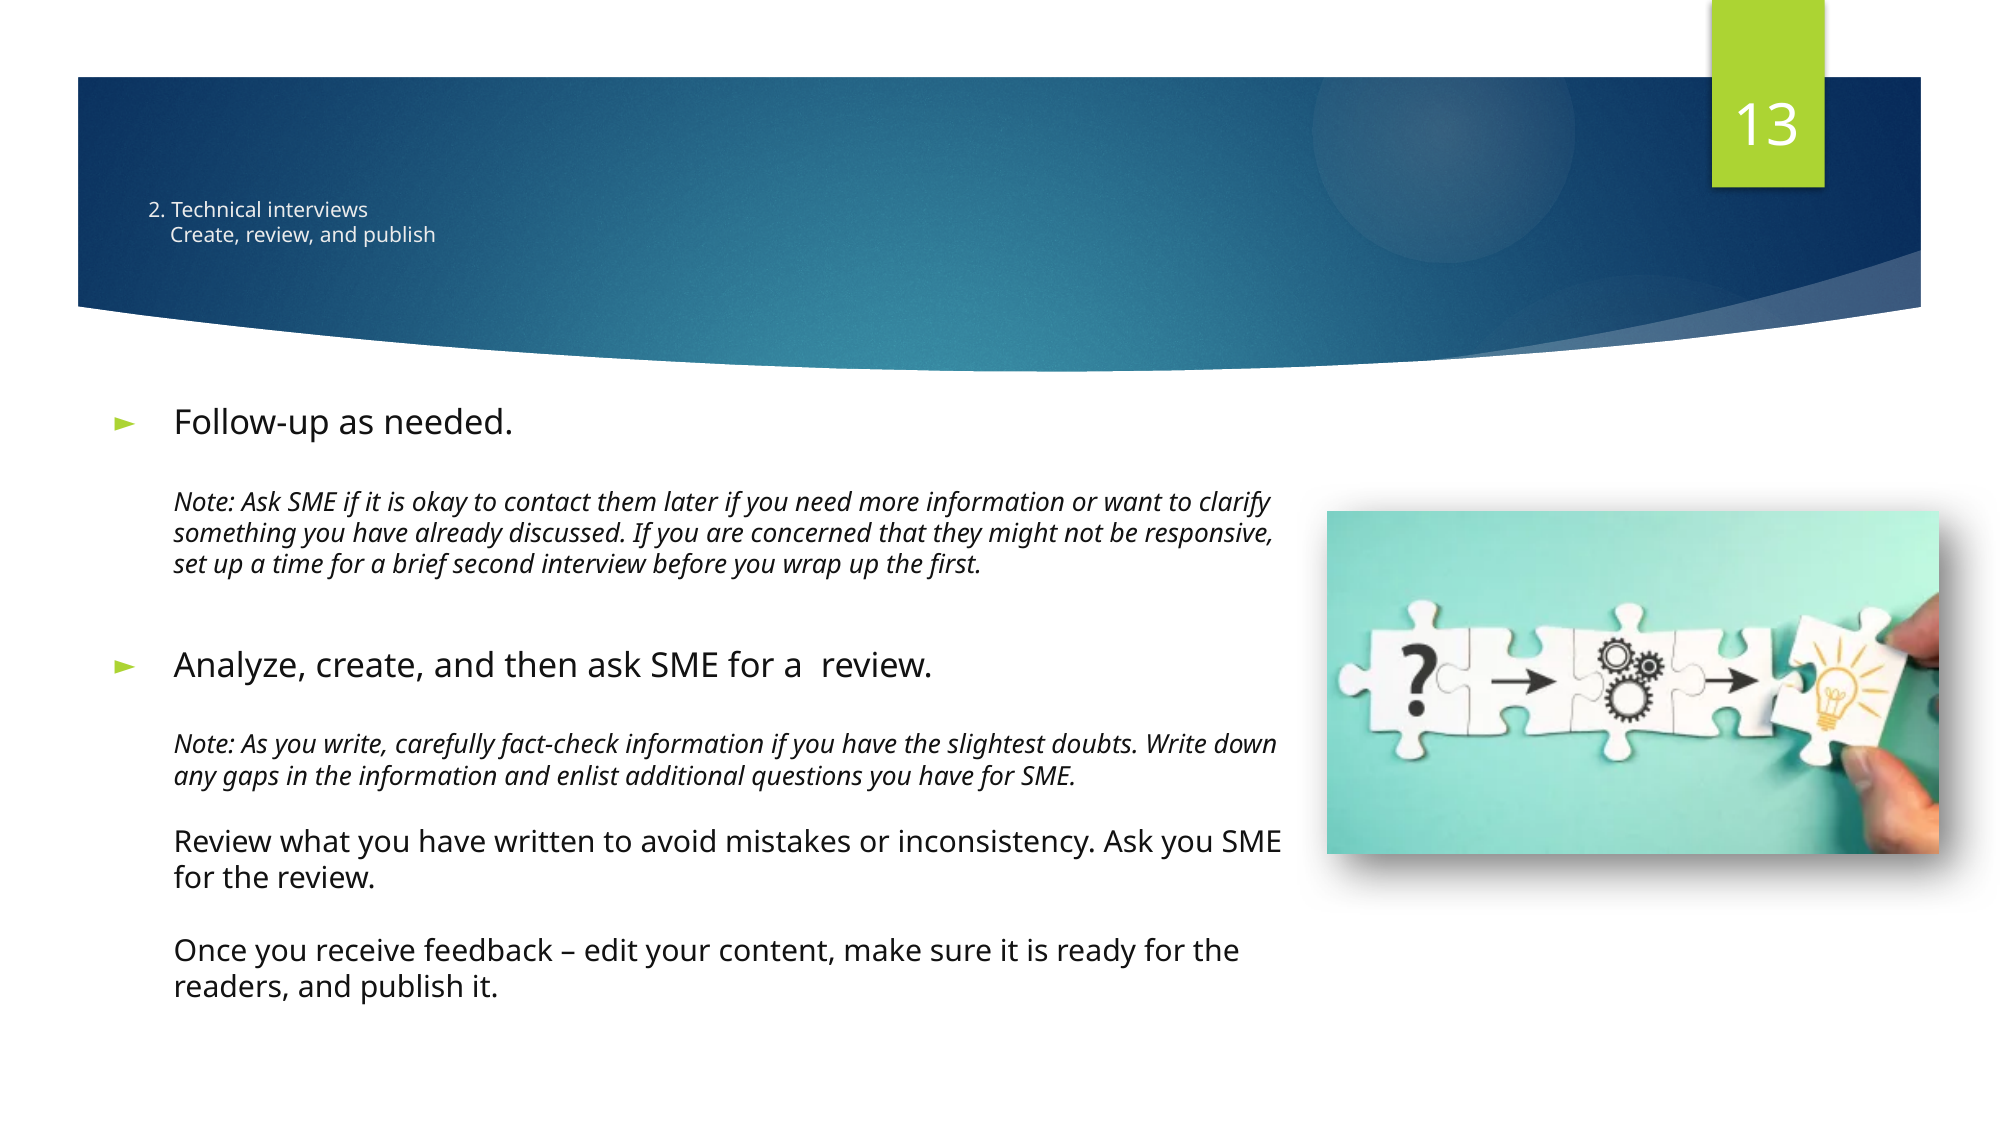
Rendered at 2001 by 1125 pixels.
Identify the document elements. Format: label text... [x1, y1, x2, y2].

list Follow-up as needed. Note: Ask SME if it is okay to contact them later if you need more information or want to clarify something you have already discussed. If you are concerned that they might not be responsive, set up a time for a brief second interview before you wrap up the first. Analyze, create, and then ask SME for a review. Note: As you write, carefully fact-check information if you have the slightest doubts. Write down any gaps in the information and enlist additional questions you have for SME. Review what you have written to avoid mistakes or inconsistency. Ask you SME for the review. Once you receive feedback – edit your content, make sure it is ready for the readers, and publish it. [99, 392, 1307, 1013]
slide_number 13 [1698, 48, 1836, 175]
title 2. Technical interviews Create, review, and publish [111, 163, 1549, 280]
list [1326, 511, 1939, 855]
